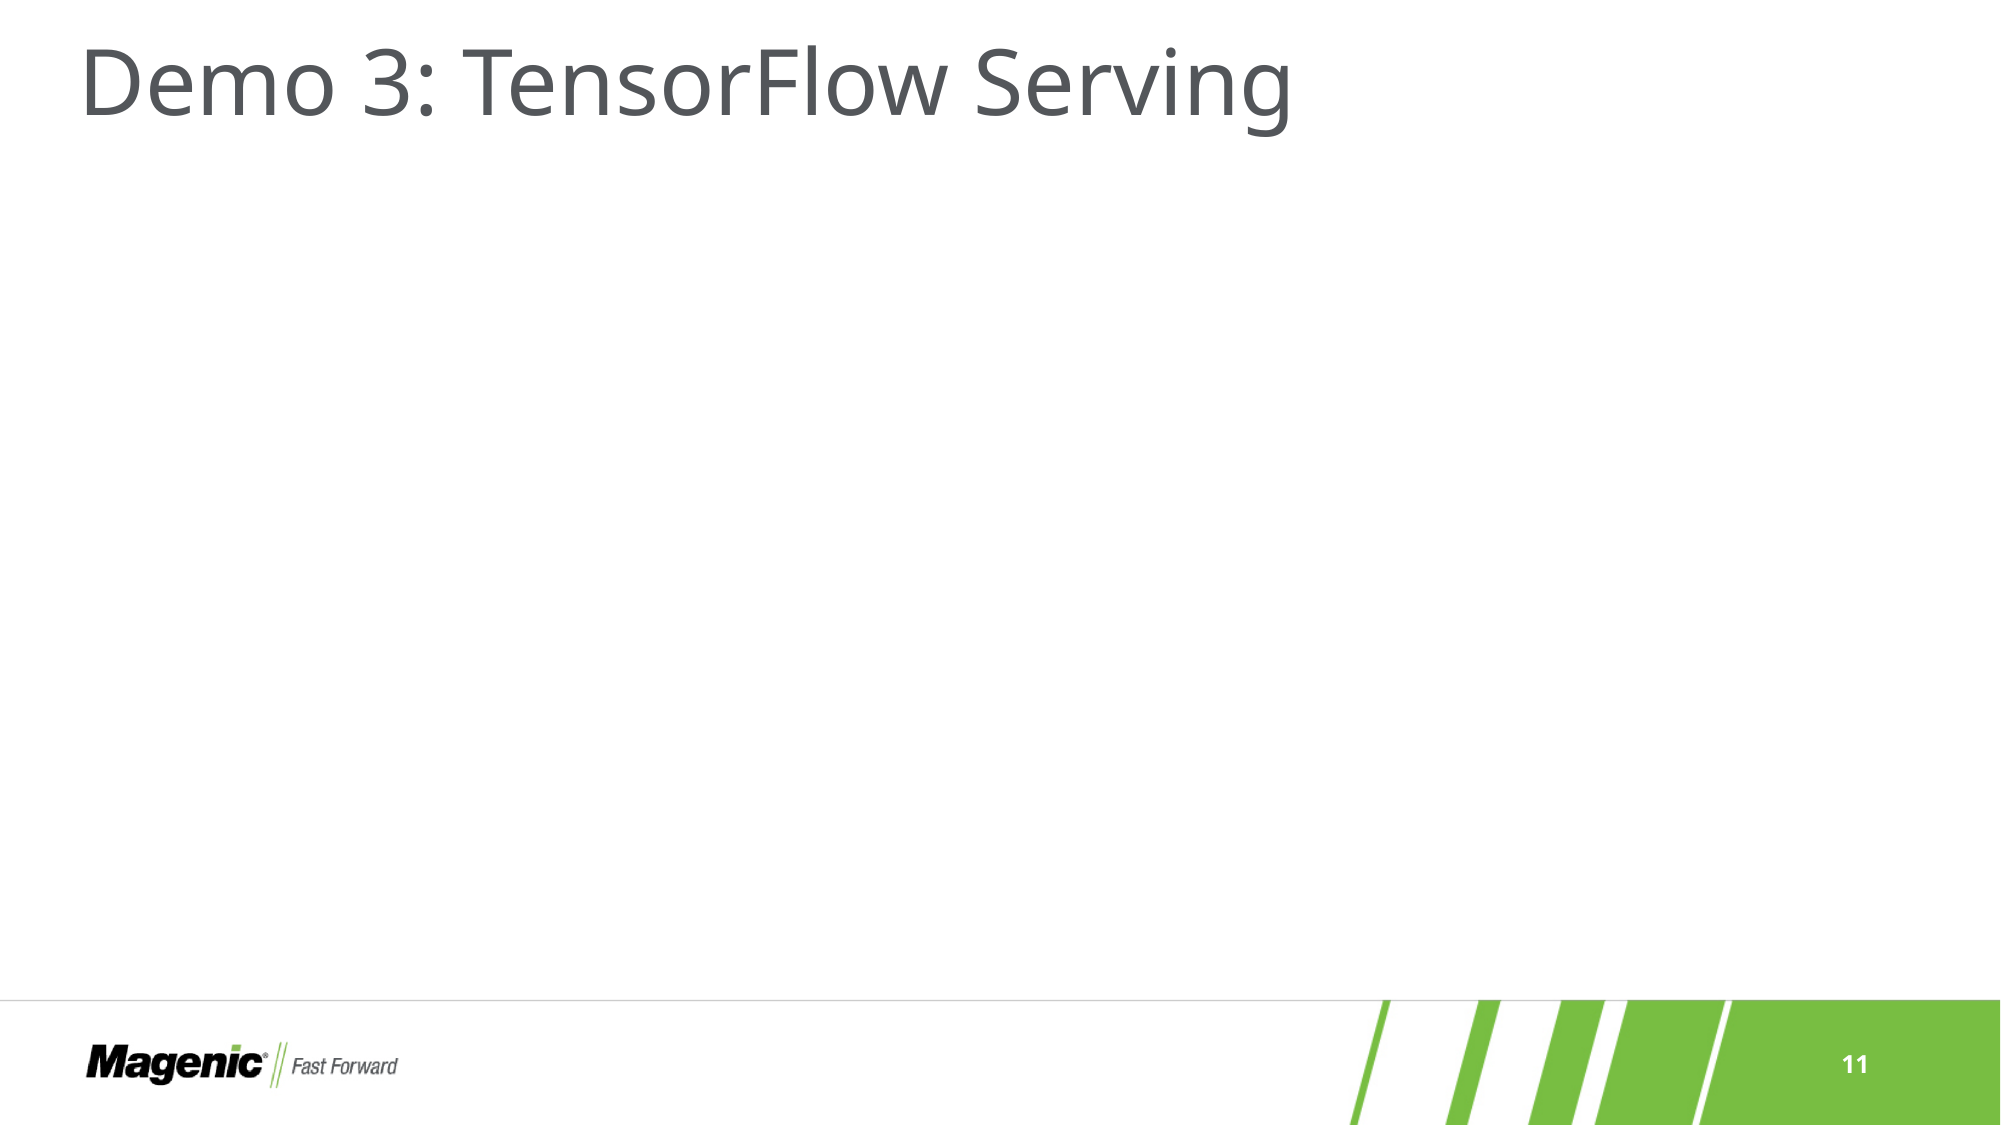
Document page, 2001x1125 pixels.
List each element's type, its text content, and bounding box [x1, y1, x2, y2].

title Demo 3: TensorFlow Serving [63, 41, 1938, 131]
picture [0, 0, 2001, 1125]
